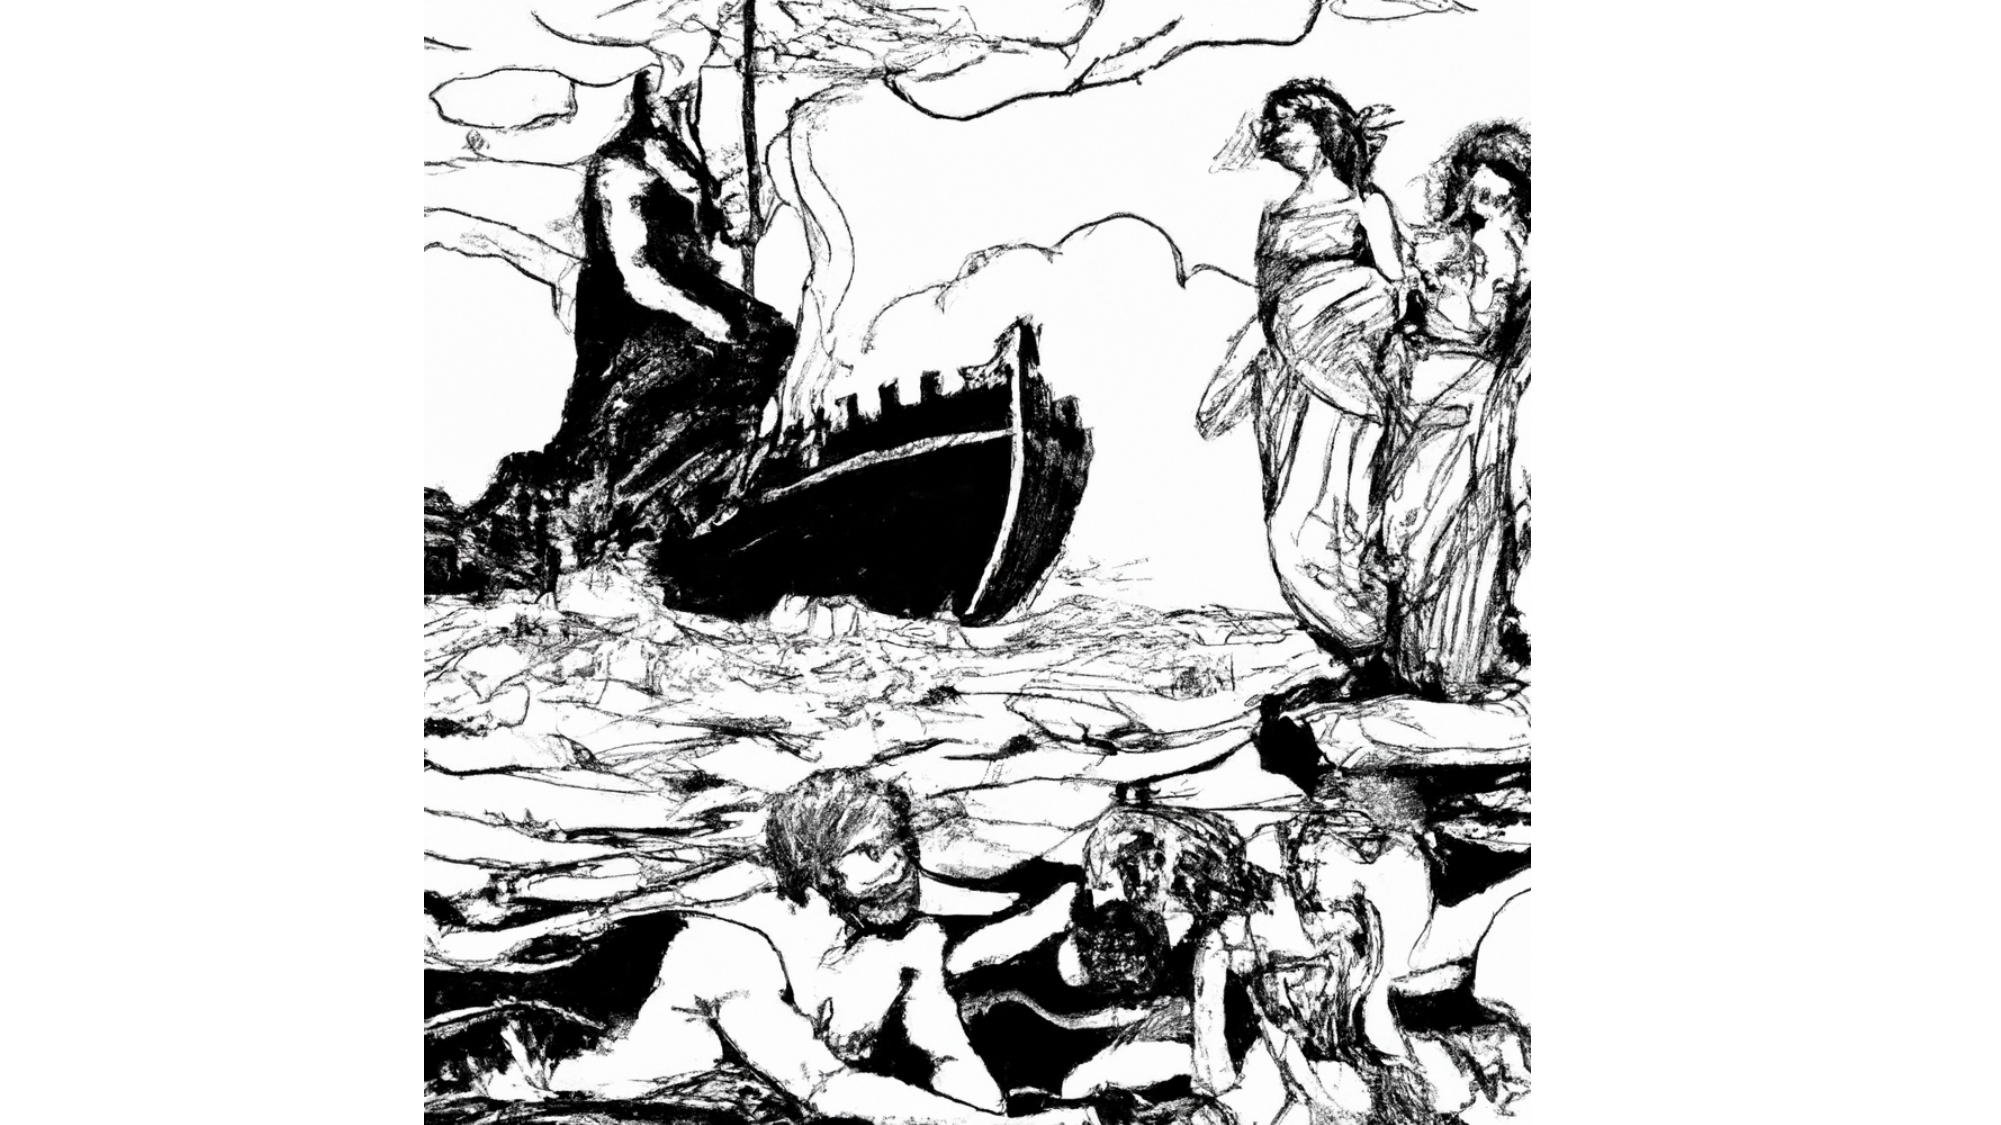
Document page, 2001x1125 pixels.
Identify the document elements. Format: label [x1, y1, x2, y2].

picture [424, 0, 1576, 1125]
